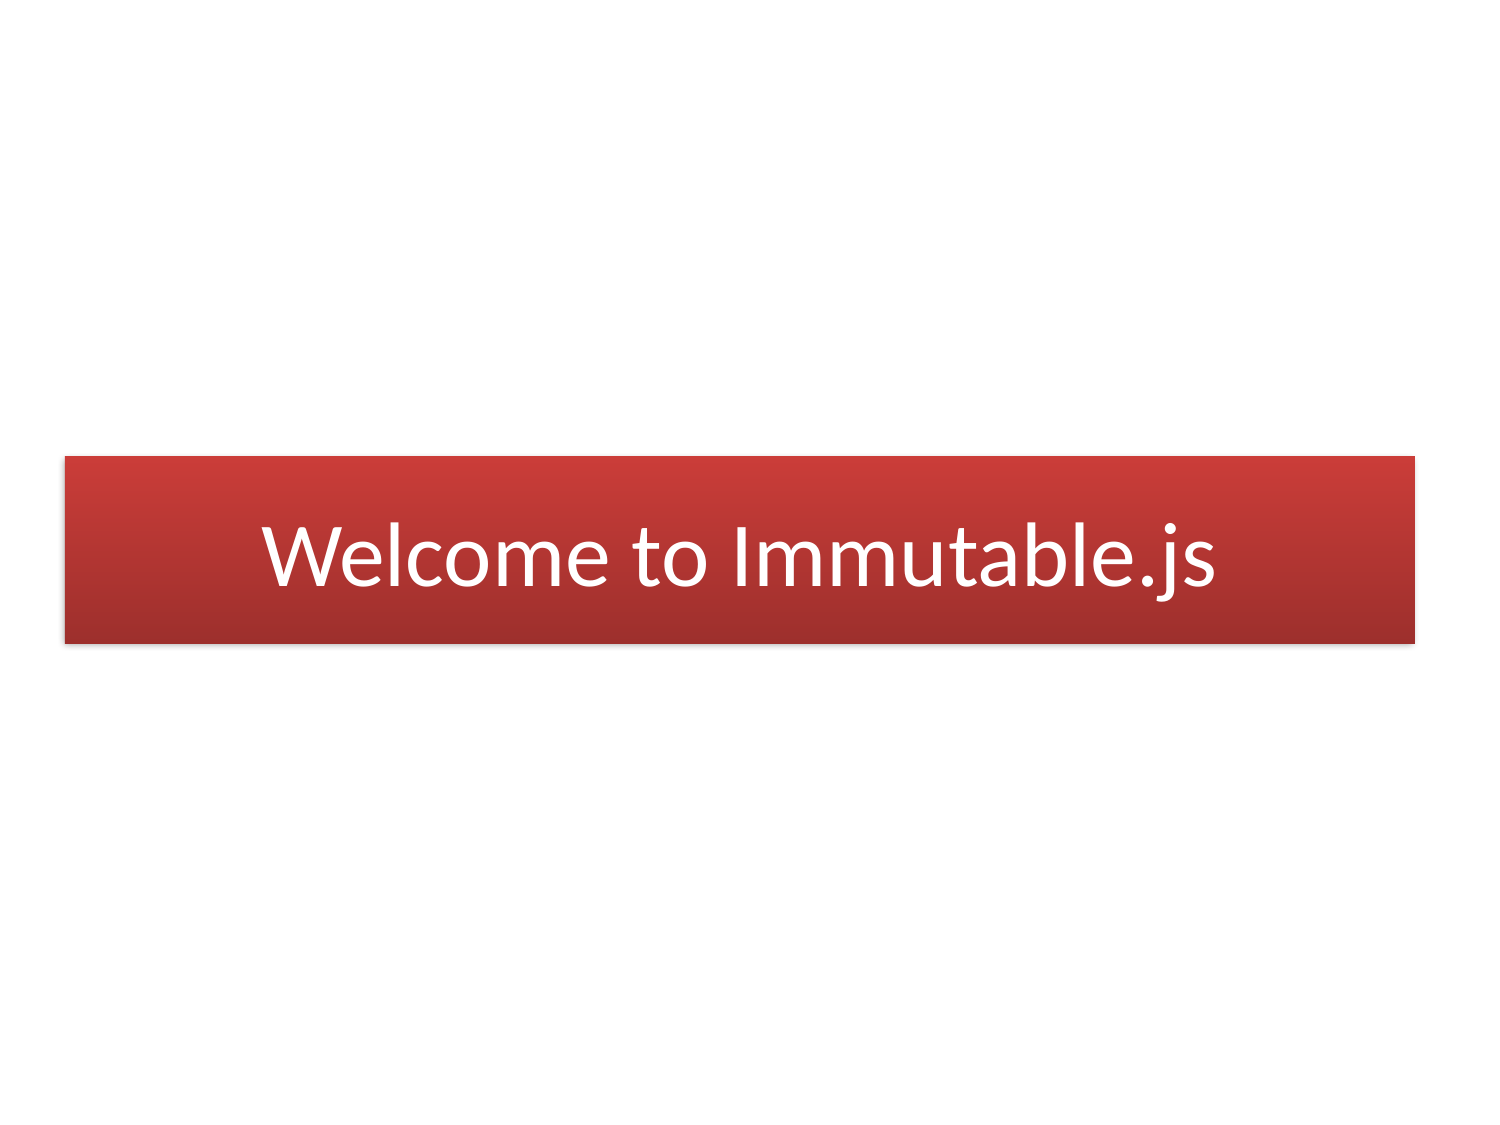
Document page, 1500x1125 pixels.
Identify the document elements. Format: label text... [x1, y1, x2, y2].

title Welcome to Immutable.js [64, 456, 1415, 644]
